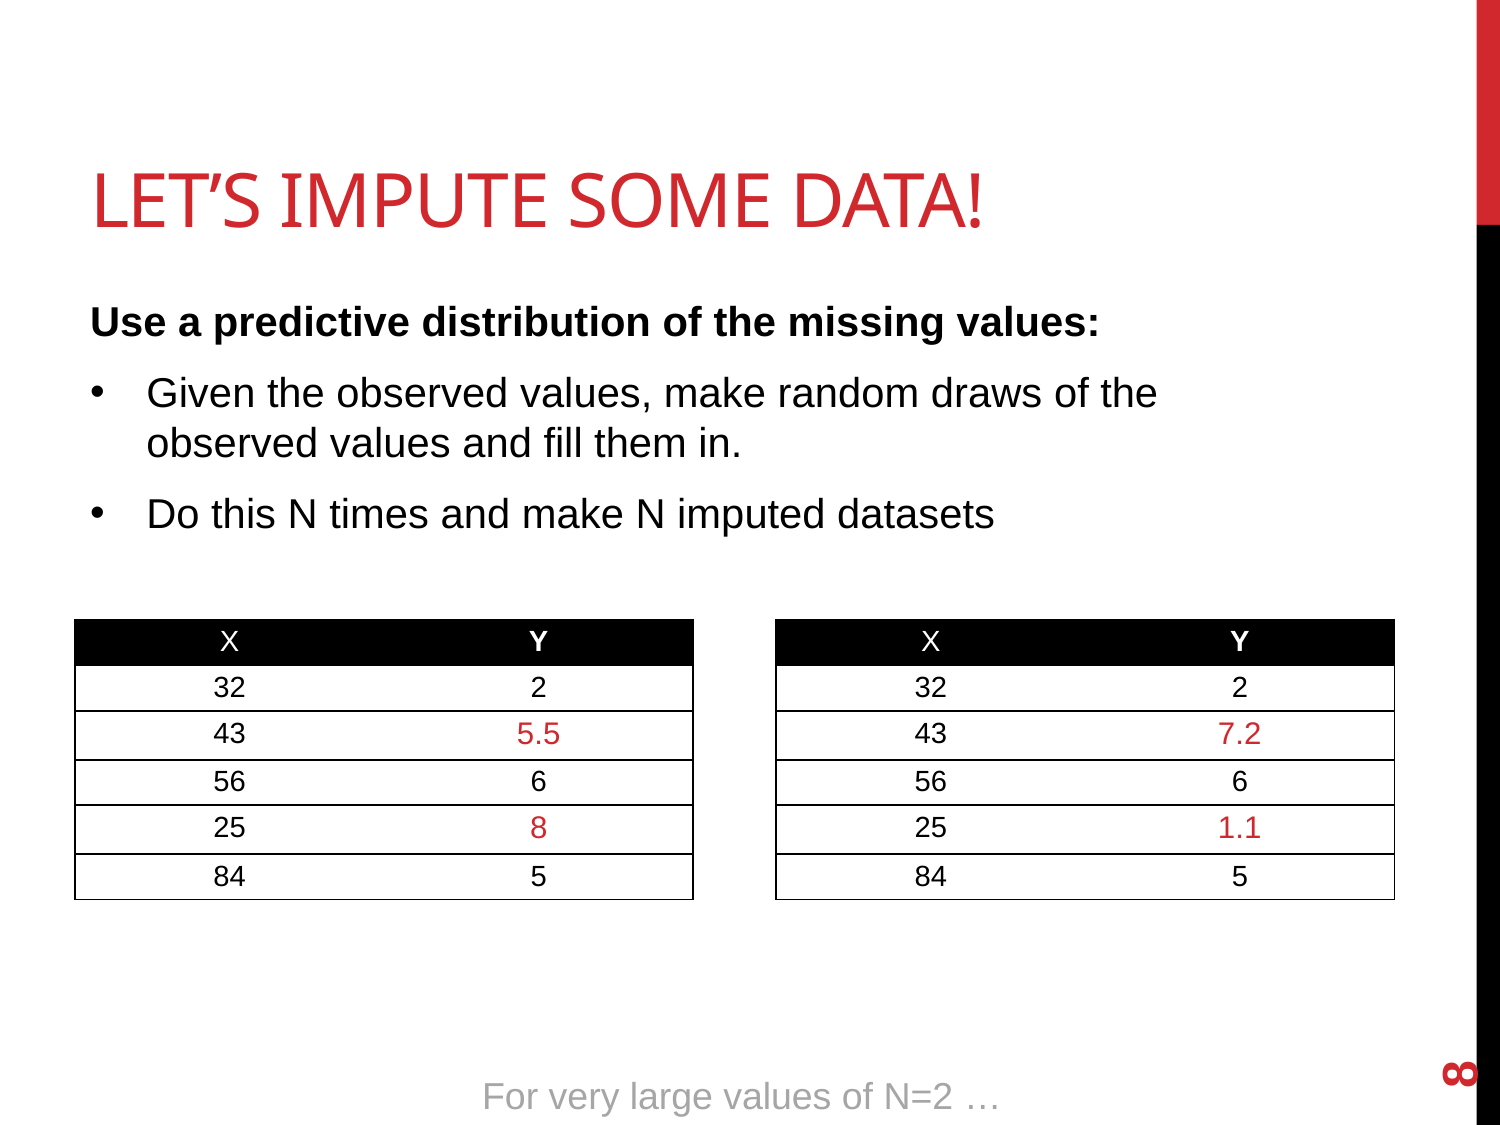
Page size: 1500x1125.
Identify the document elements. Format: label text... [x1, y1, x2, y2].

table_cell 32 [777, 666, 1085, 710]
table_header X [777, 621, 1085, 664]
table_cell 32 [76, 666, 384, 710]
table_cell 2 [384, 666, 692, 710]
table_cell 1.1 [1085, 806, 1394, 853]
table_cell 5 [1085, 855, 1394, 899]
table_header Y [1085, 621, 1394, 664]
table_cell 43 [76, 712, 384, 759]
table_cell 25 [777, 806, 1085, 853]
text_box For very large values of N=2 … [451, 1064, 1032, 1125]
table_cell 56 [76, 761, 384, 804]
table_header X [76, 621, 384, 664]
table_cell 7.2 [1085, 712, 1394, 759]
table_cell 25 [76, 806, 384, 853]
table_cell 43 [777, 712, 1085, 759]
title Let’s Impute Some Data! [75, 25, 1025, 250]
table_cell 6 [1085, 761, 1394, 804]
table_cell 6 [384, 761, 692, 804]
table_cell 84 [777, 855, 1085, 899]
table_cell 5 [384, 855, 692, 899]
table_cell 5.5 [384, 712, 692, 759]
table_cell 84 [76, 855, 384, 899]
table_cell 8 [384, 806, 692, 853]
table_cell 2 [1085, 666, 1394, 710]
table_cell 56 [777, 761, 1085, 804]
slide_number 8 [1427, 887, 1488, 1104]
list Use a predictive distribution of the missing values: Given the observed values, make random draws of the observed values and fill them in. Do this N times and make N imputed datasets [75, 287, 1325, 1005]
table_header Y [384, 621, 692, 664]
